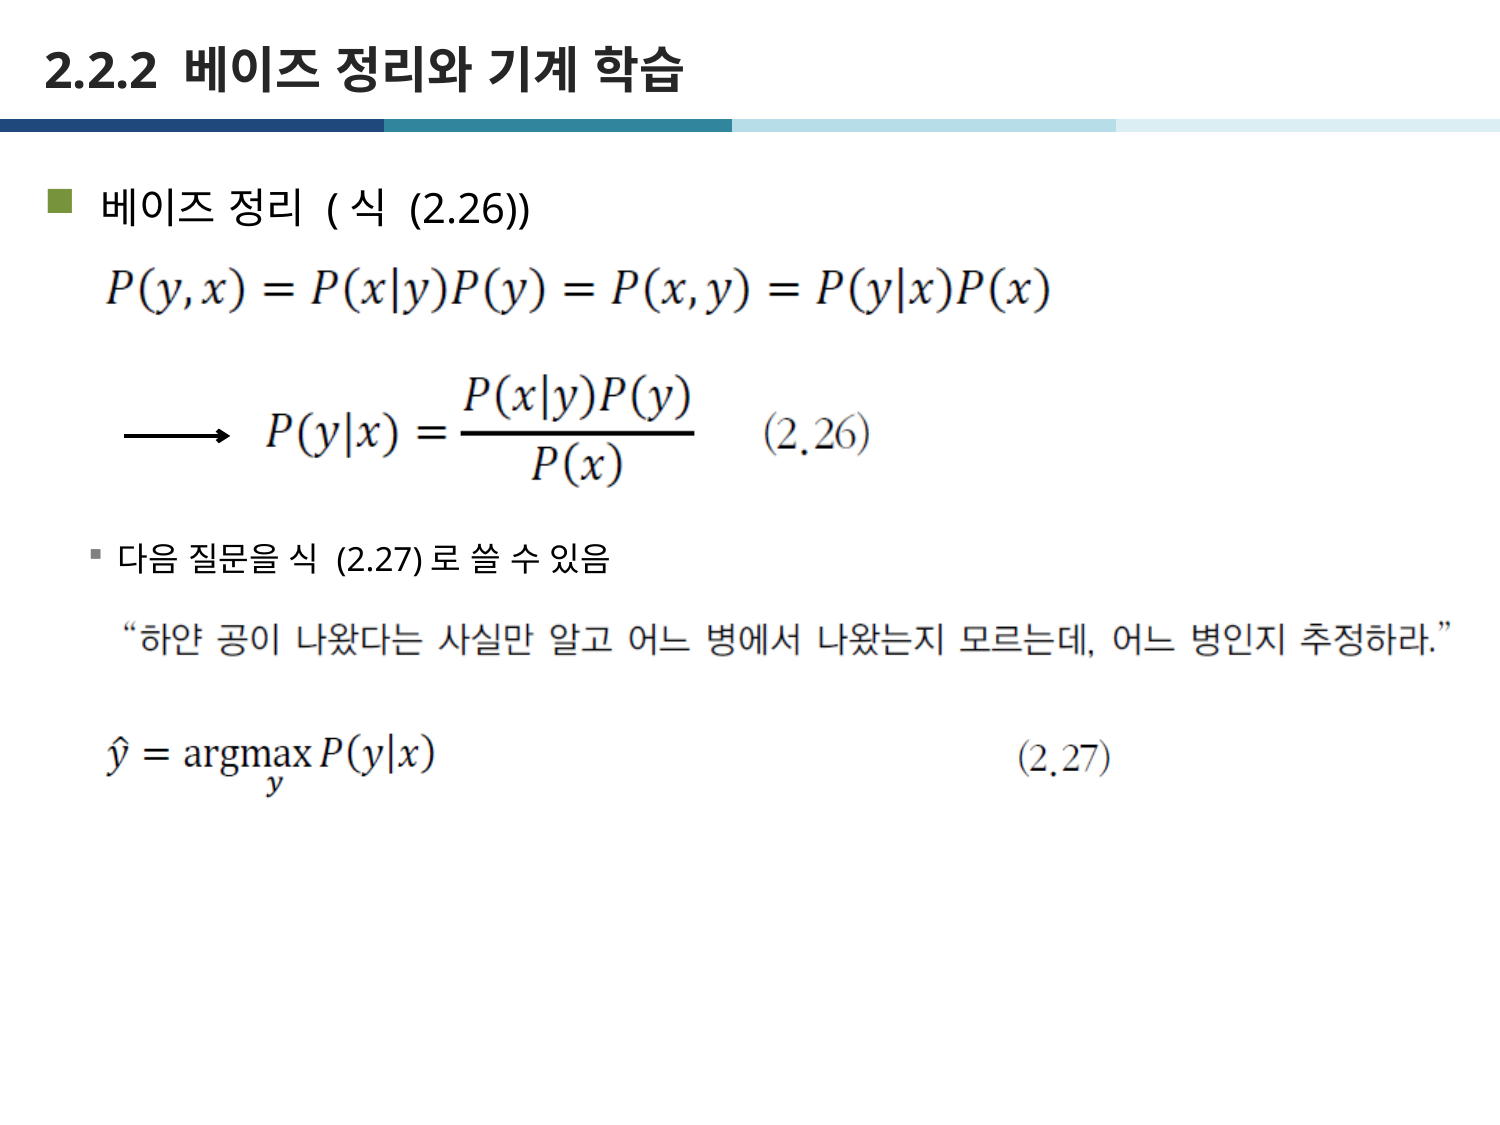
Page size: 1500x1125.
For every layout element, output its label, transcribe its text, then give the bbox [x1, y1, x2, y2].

title 2.2.2 베이즈 정리와 기계 학습 [29, 23, 1270, 114]
picture [100, 255, 1065, 323]
list 베이즈 정리 (식 (2.26)) 다음 질문을 식 (2.27)로 쓸 수 있음 [29, 148, 1471, 1083]
picture [265, 373, 704, 499]
picture [118, 615, 1464, 664]
picture [755, 407, 872, 465]
picture [101, 727, 1124, 805]
